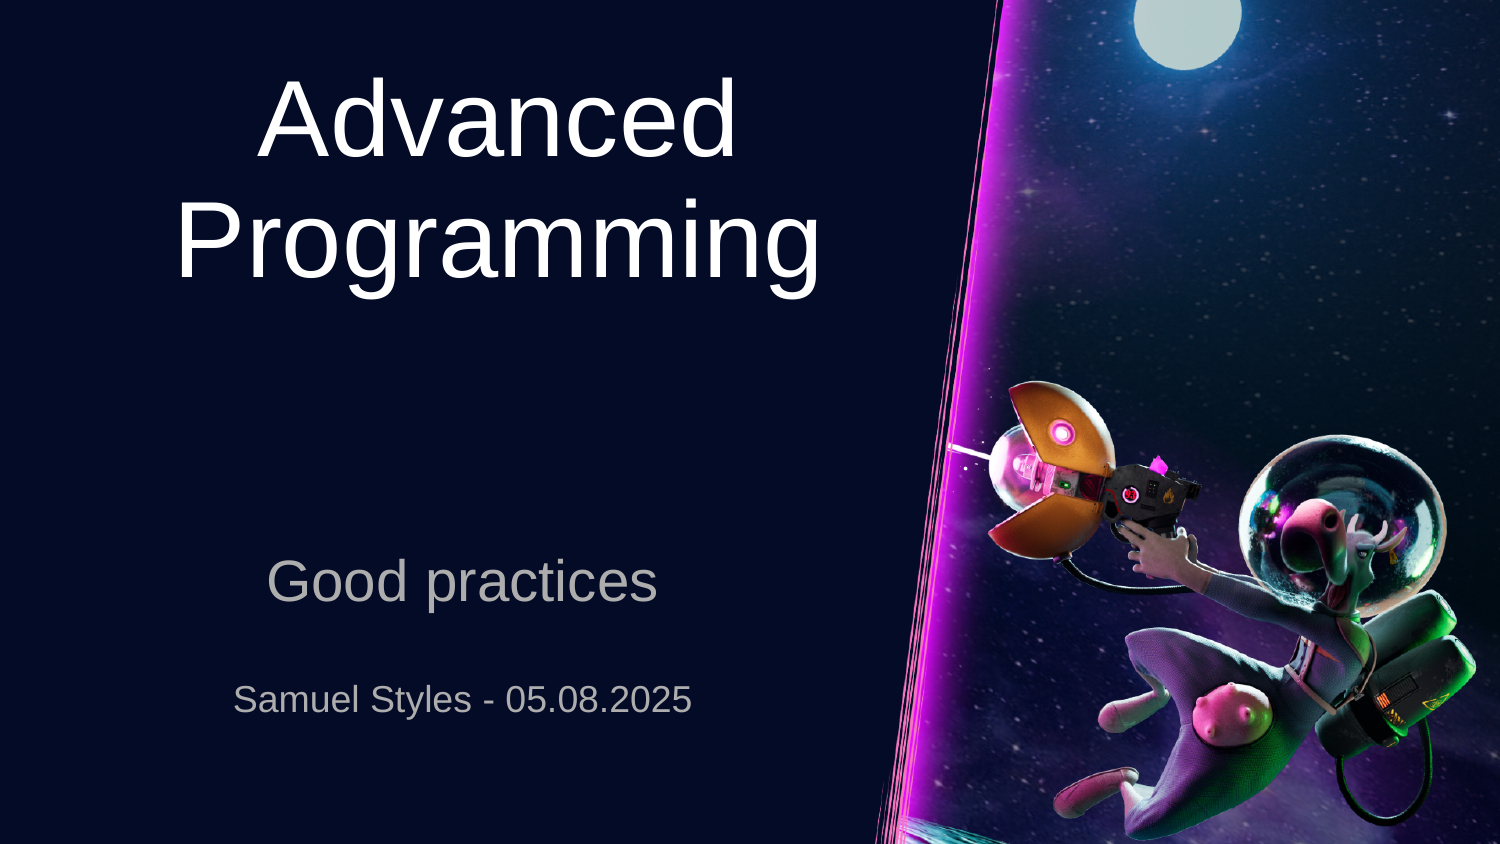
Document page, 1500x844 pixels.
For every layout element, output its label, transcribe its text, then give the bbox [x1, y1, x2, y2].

subtitle Good practices Samuel Styles - 05.08.2025 [30, 533, 895, 804]
title Advanced Programming [51, 43, 947, 540]
picture [0, 0, 1500, 844]
